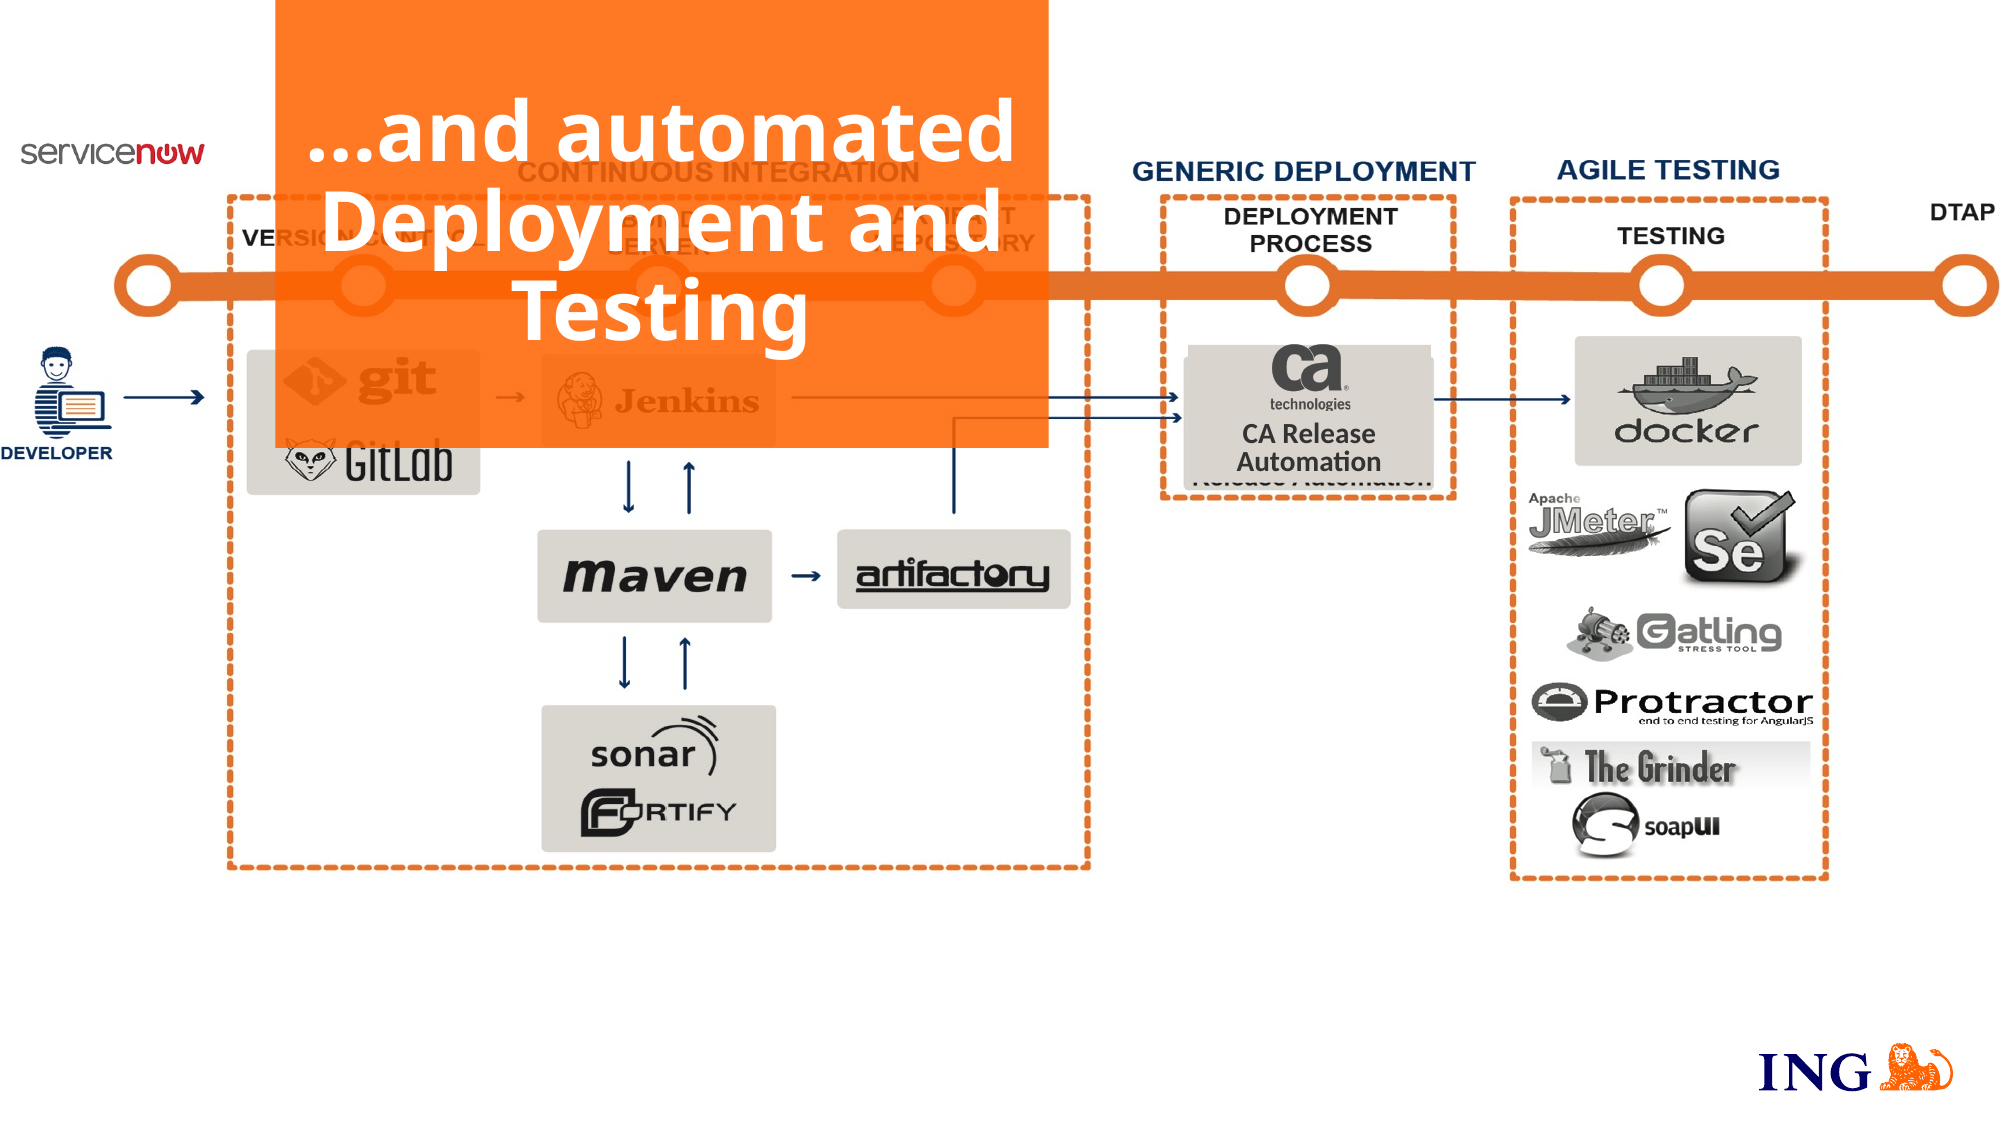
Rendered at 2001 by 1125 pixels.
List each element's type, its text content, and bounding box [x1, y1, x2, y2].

text_box CA Release Automation [1188, 344, 1431, 483]
picture [0, 0, 2001, 1125]
text_box …and automated Deployment and Testing [274, 0, 1050, 449]
